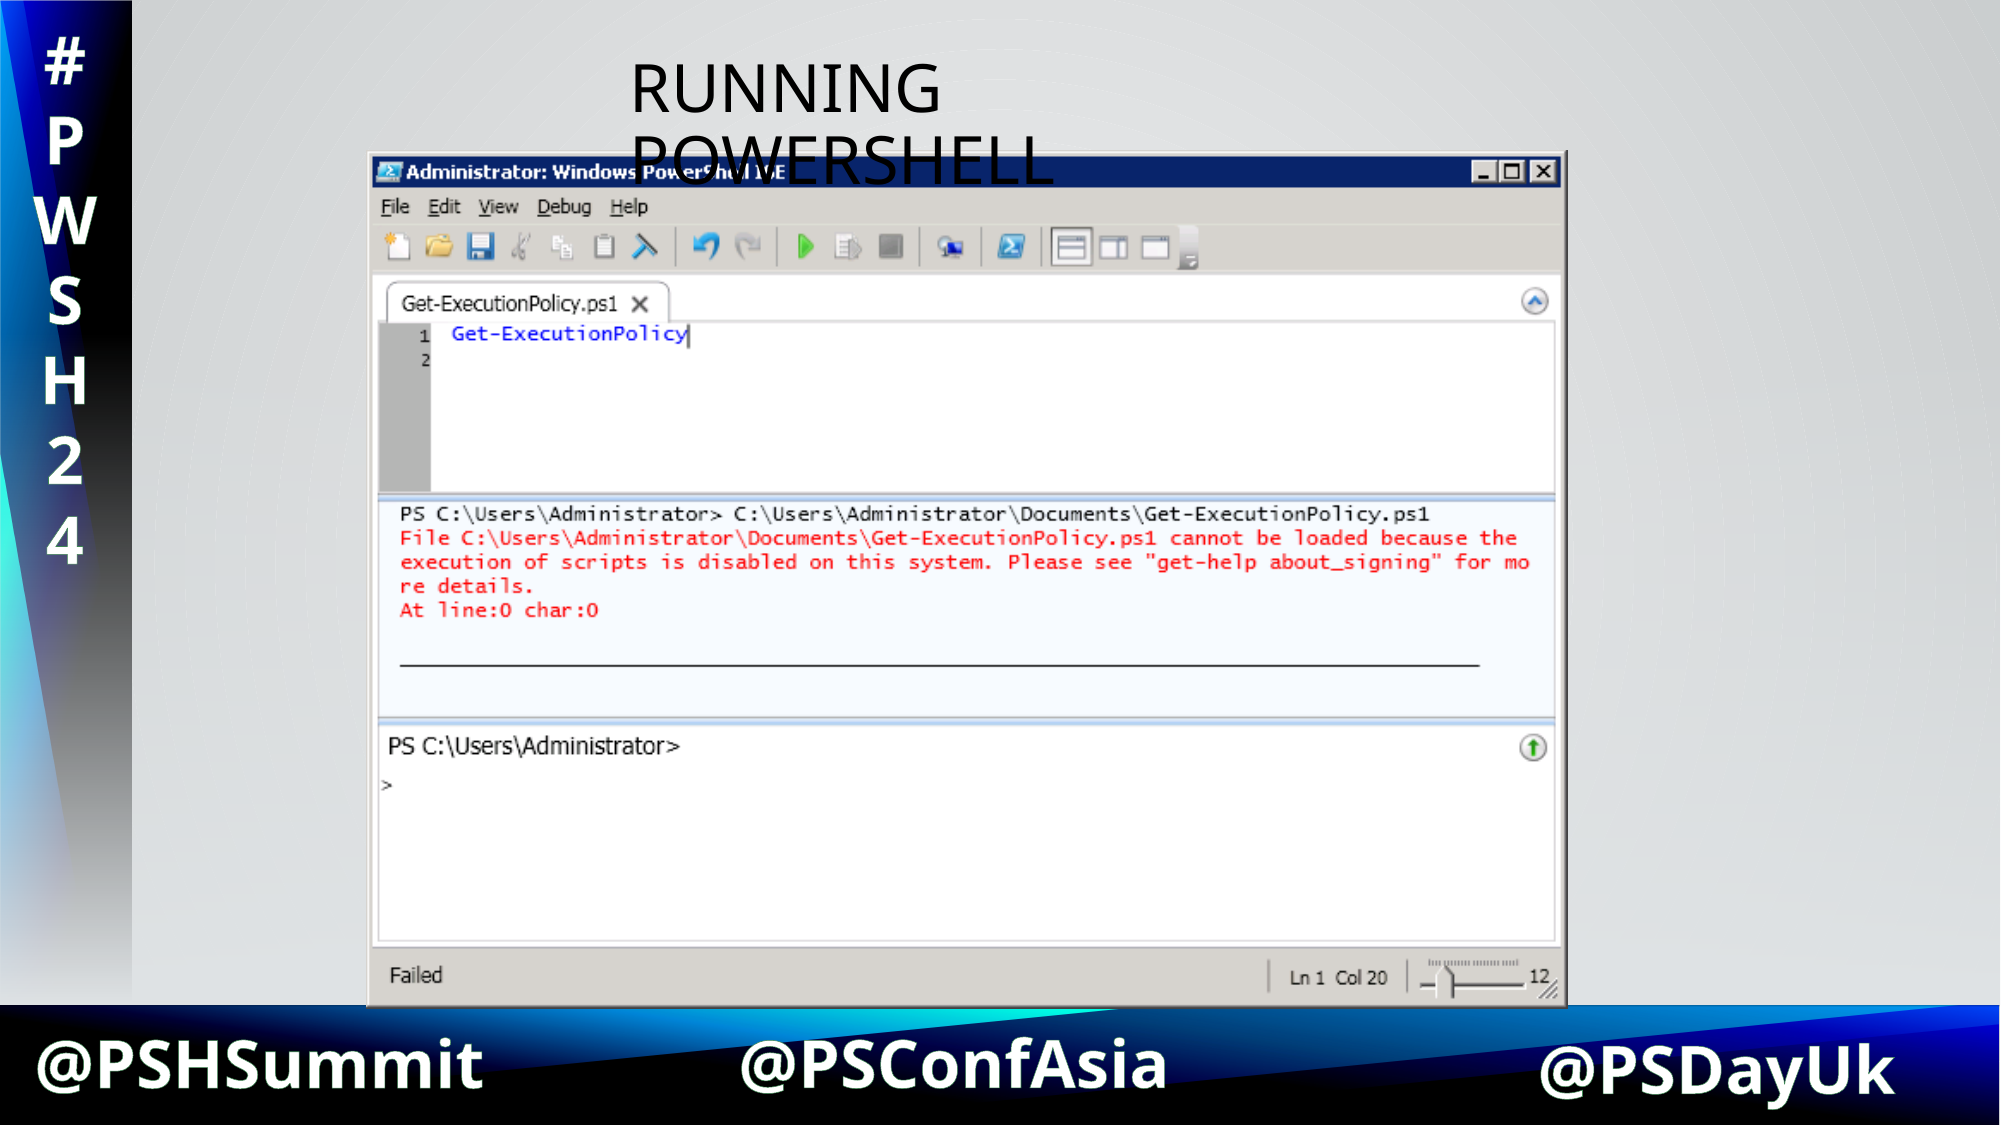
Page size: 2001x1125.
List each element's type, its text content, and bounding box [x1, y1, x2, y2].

picture [56, 384, 74, 396]
picture [1, 2, 132, 396]
picture [0, 150, 1999, 1125]
text_box Running PowerShell [615, 47, 1385, 142]
